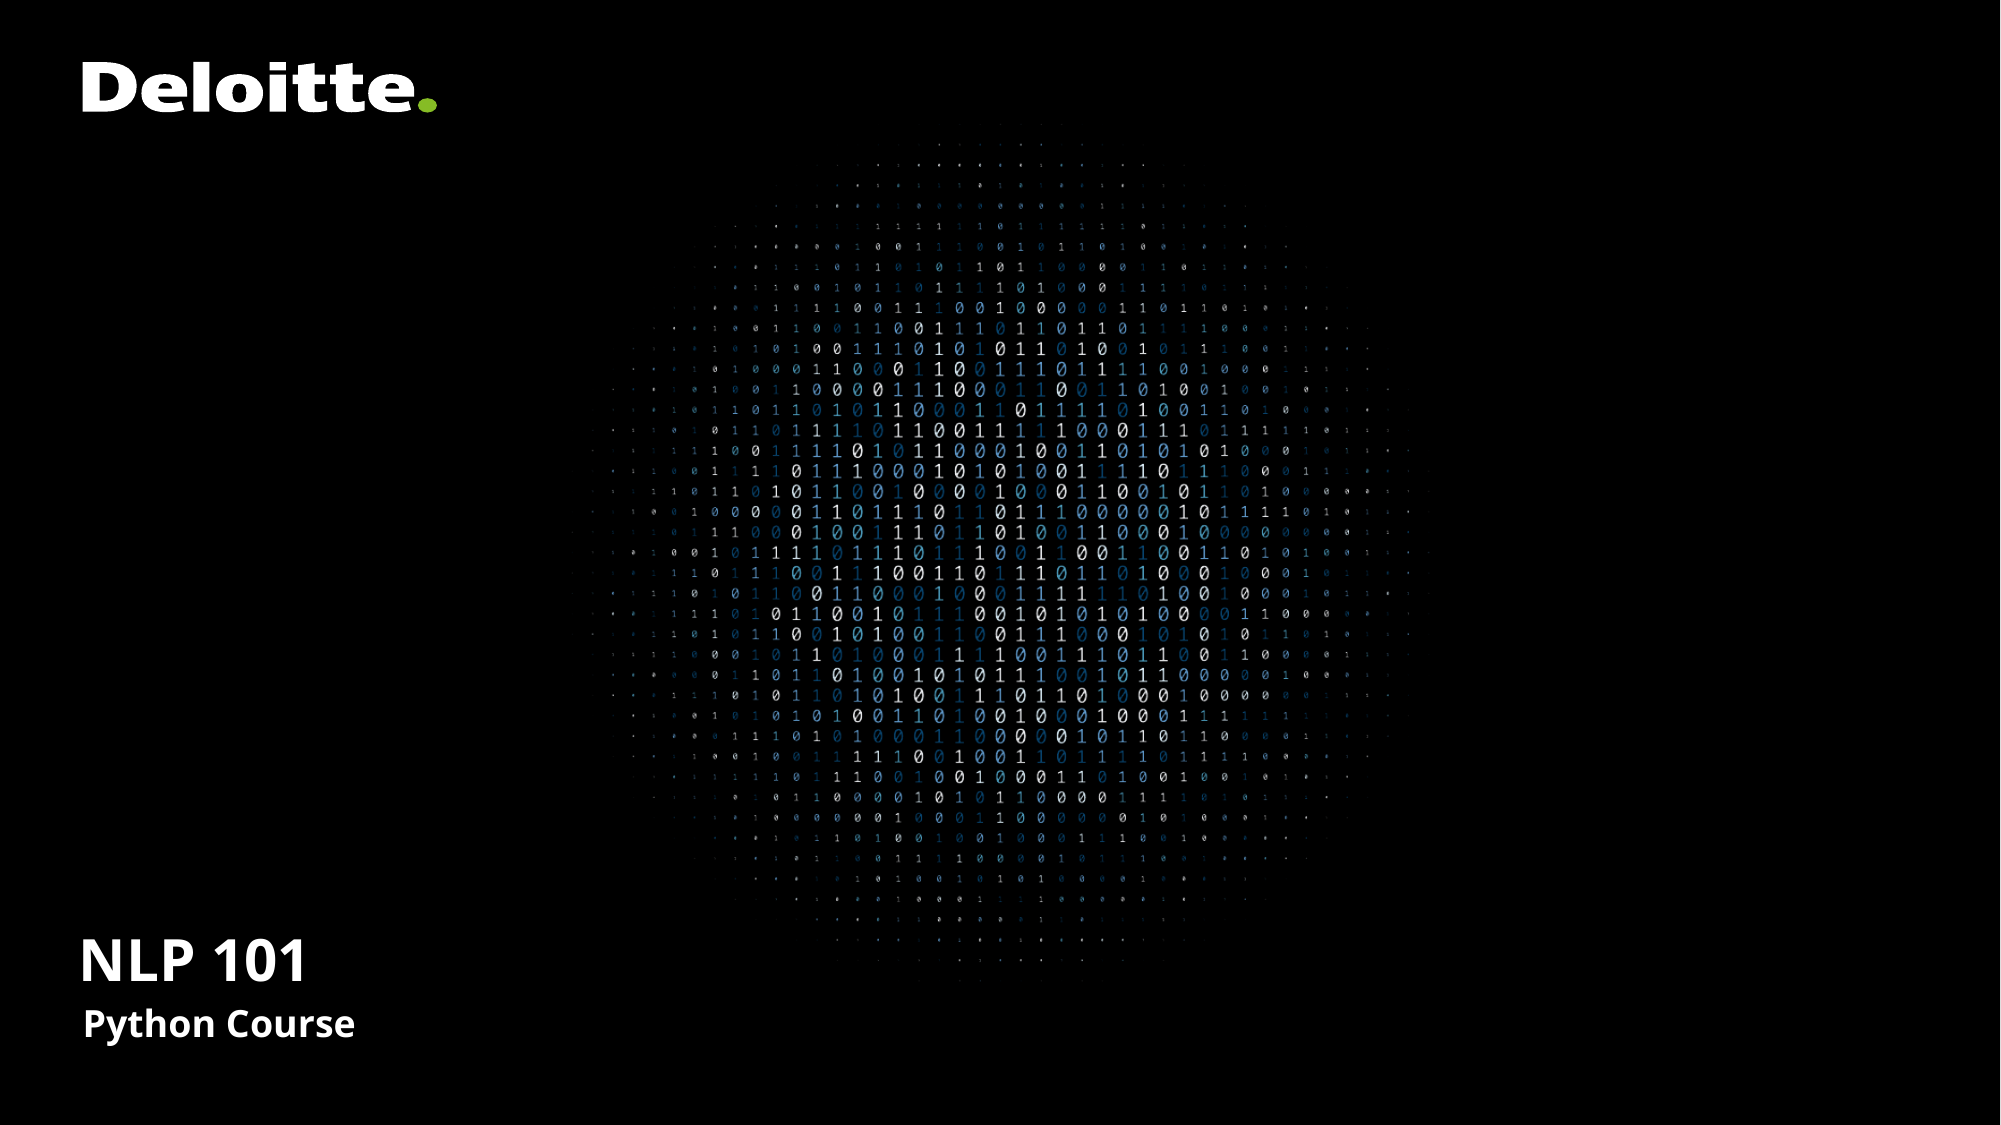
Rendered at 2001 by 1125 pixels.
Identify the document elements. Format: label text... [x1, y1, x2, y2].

subtitle Python Course [82, 962, 1000, 1045]
text_box NLP 101 [64, 915, 326, 1001]
picture [0, 0, 2001, 1125]
